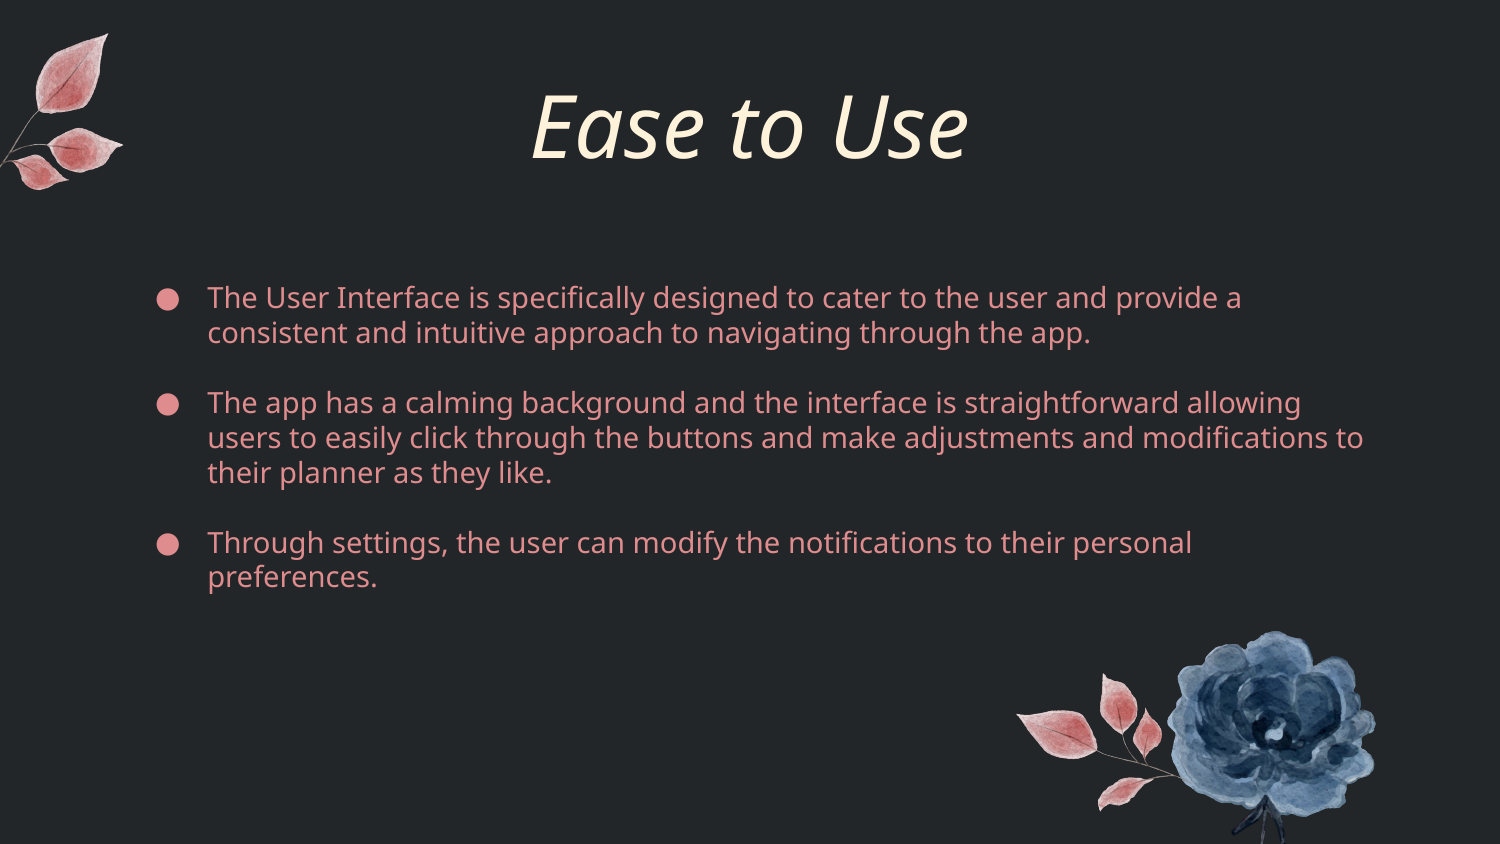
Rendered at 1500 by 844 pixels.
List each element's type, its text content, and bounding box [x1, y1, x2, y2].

title Ease to Use [117, 55, 1383, 169]
picture [0, 1, 153, 243]
picture [1017, 678, 1428, 844]
list The User Interface is specifically designed to cater to the user and provide a consistent and intuitive approach to navigating through the app. The app has a calming background and the interface is straightforward allowing users to easily click through the buttons and make adjustments and modifications to their planner as they like. Through settings, the user can modify the notifications to their personal preferences. [117, 279, 1383, 678]
